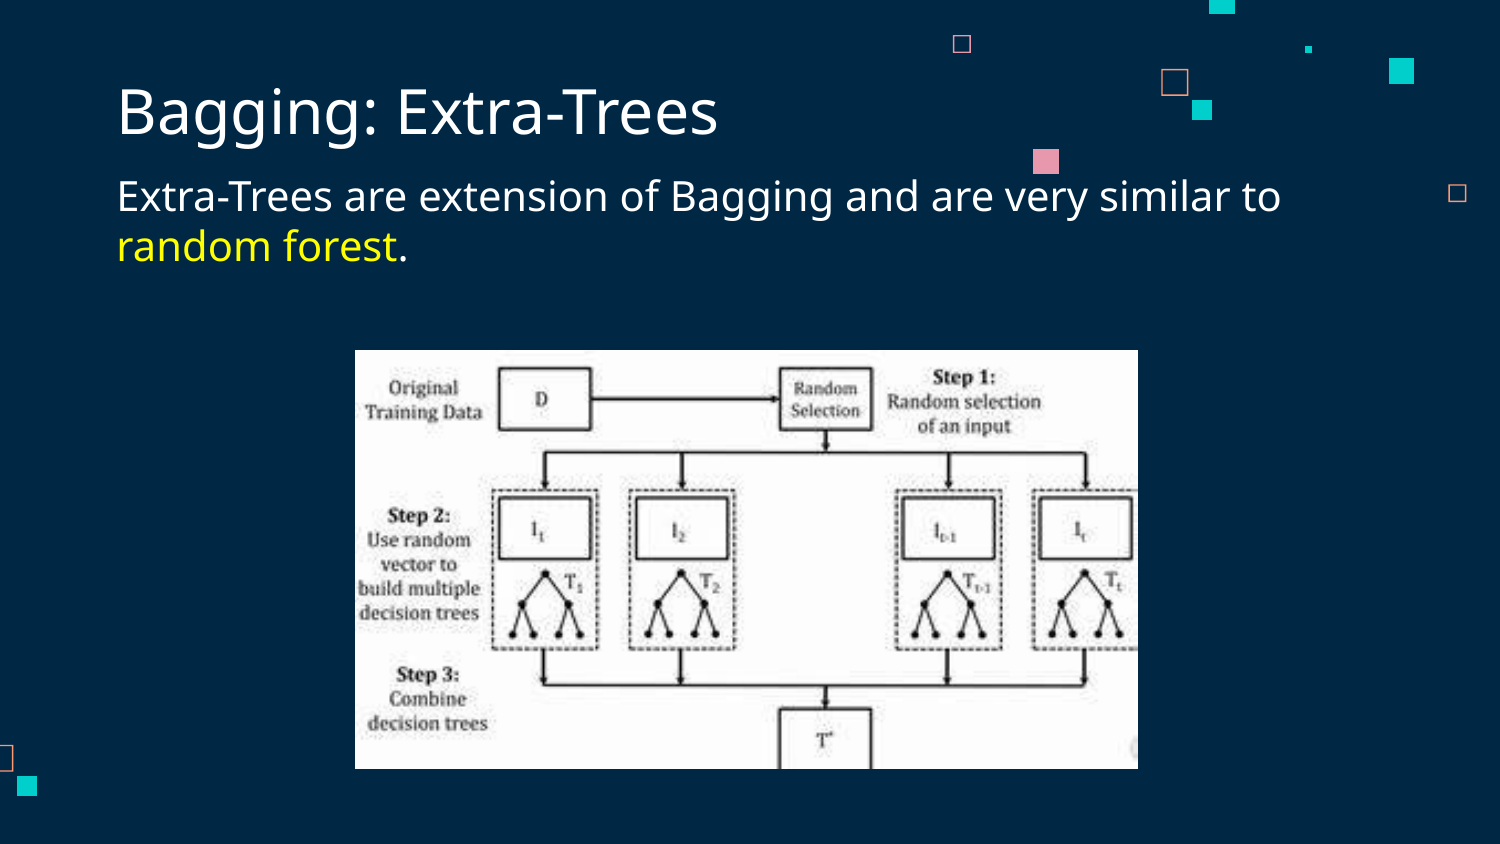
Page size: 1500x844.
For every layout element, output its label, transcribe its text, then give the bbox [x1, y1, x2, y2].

list Extra-Trees are extension of Bagging and are very similar to random forest. [101, 155, 1392, 777]
picture [355, 350, 1138, 769]
title Bagging: Extra-Trees [101, 67, 878, 163]
